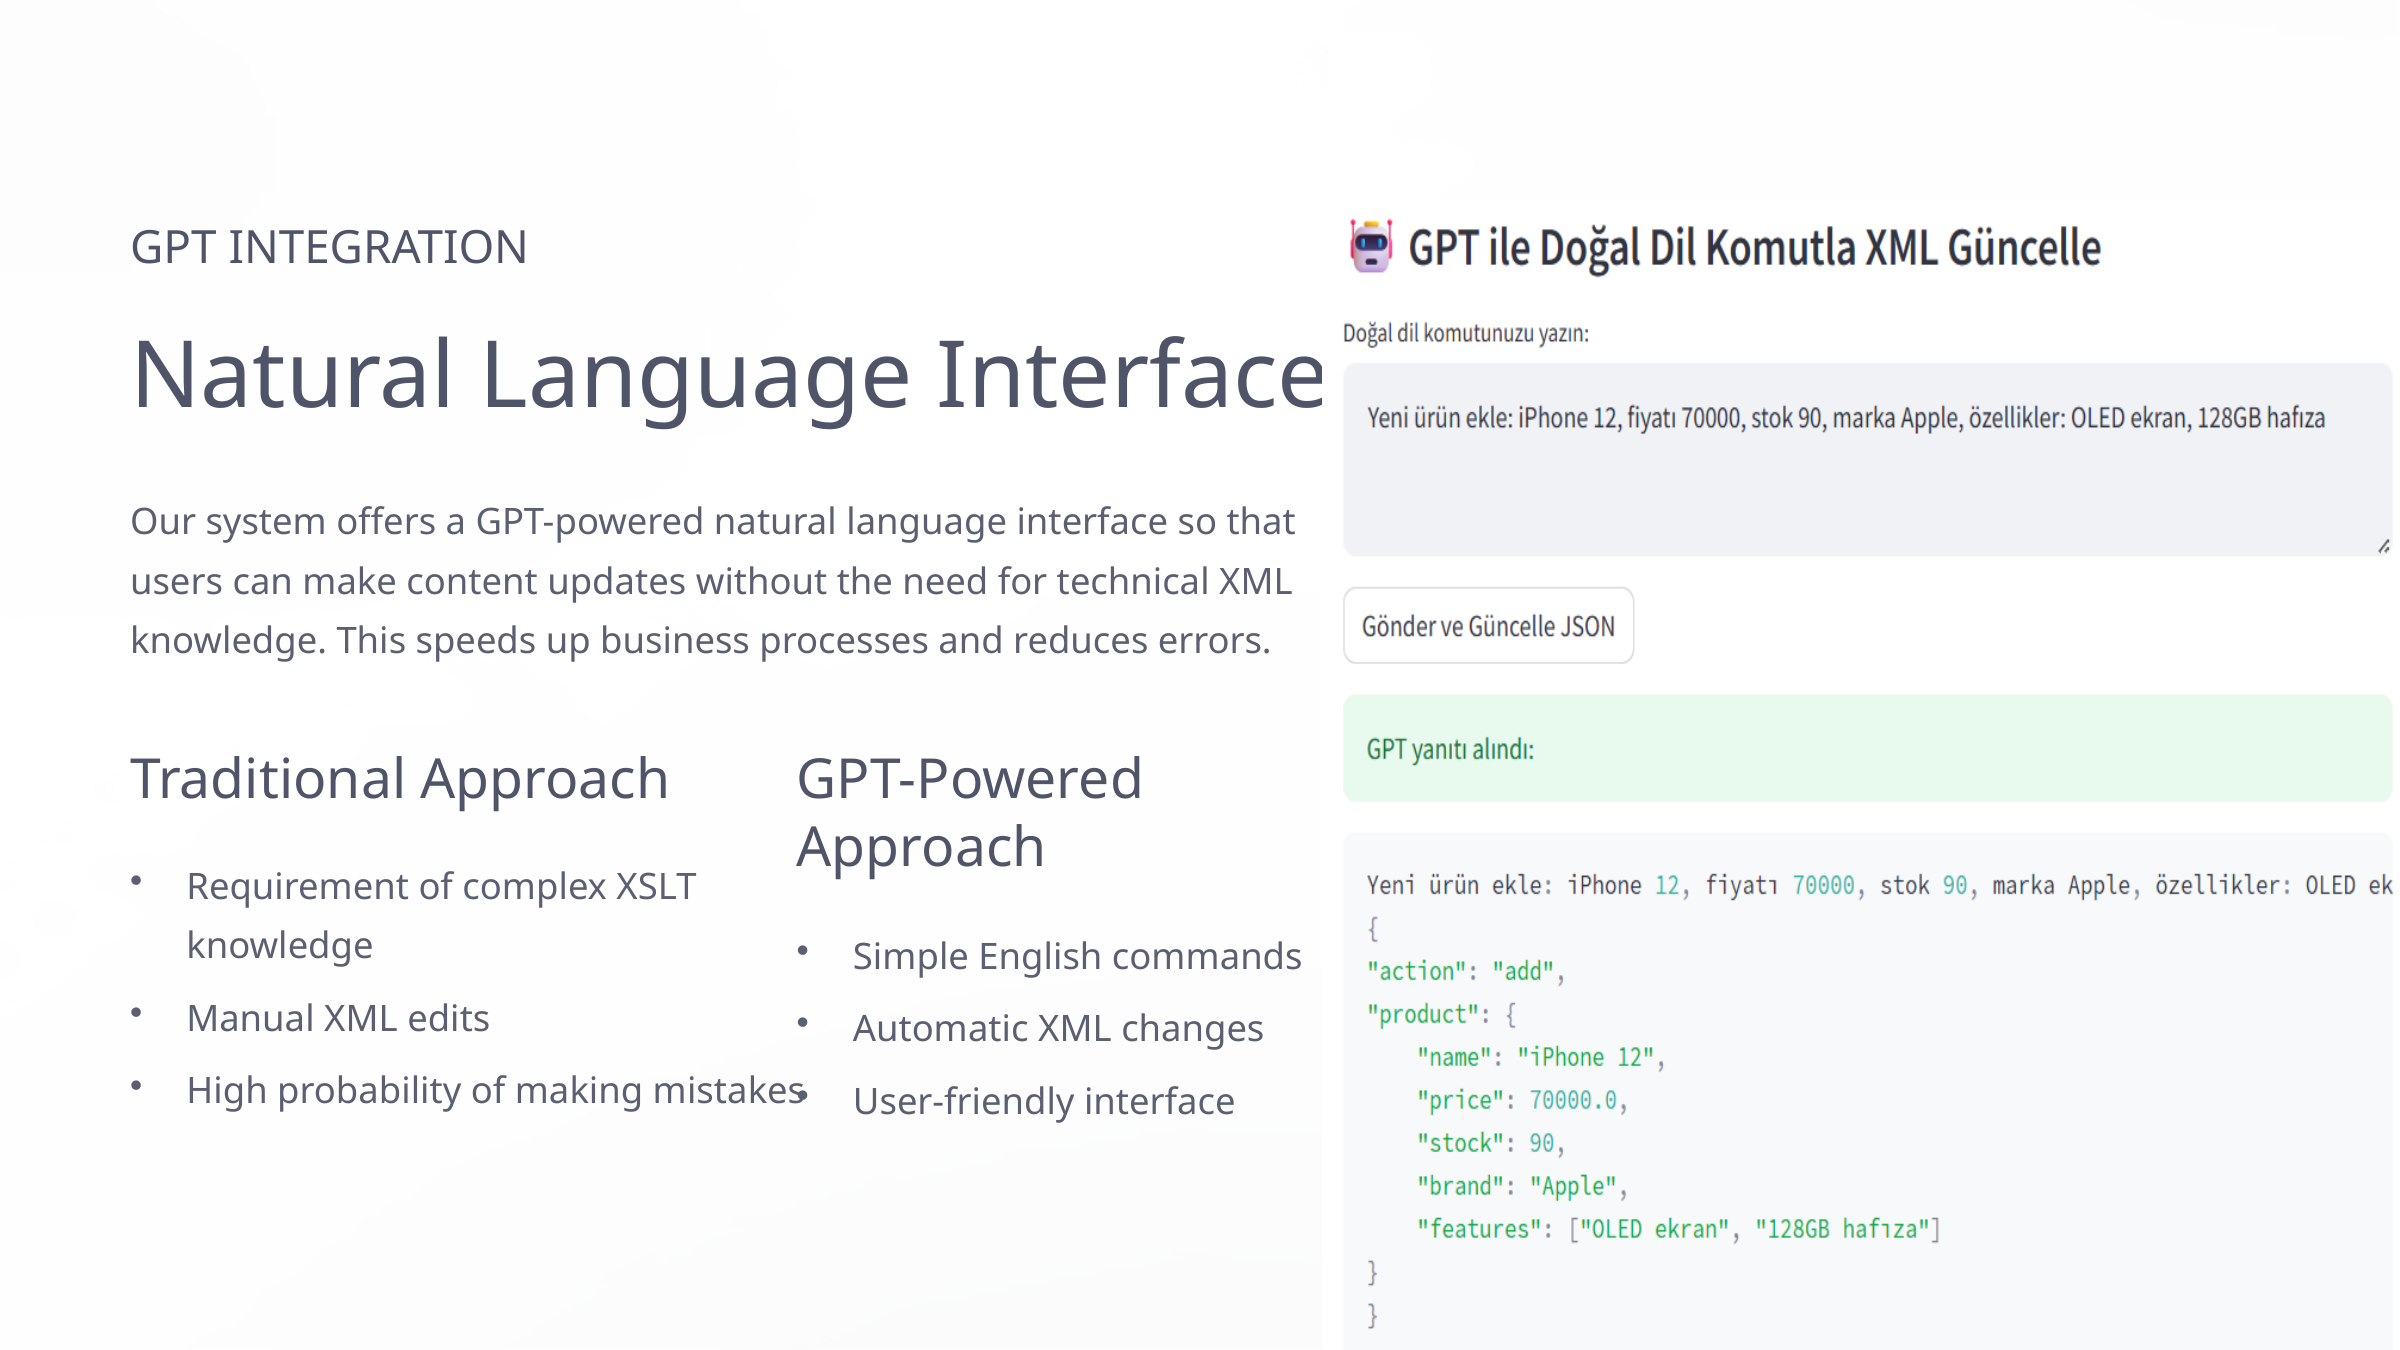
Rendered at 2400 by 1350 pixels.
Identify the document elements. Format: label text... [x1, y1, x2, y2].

text_box Simple English commands [796, 917, 1322, 977]
text_box Requirement of complex XSLT knowledge [130, 847, 705, 967]
text_box Automatic XML changes [796, 989, 1322, 1050]
text_box User-friendly interface [796, 1062, 1322, 1122]
picture [1322, 199, 2400, 1350]
text_box High probability of making mistakes [130, 1051, 705, 1112]
text_box GPT-Powered Approach [796, 740, 1322, 880]
text_box Natural Language Interface [130, 310, 1061, 427]
text_box Traditional Approach [130, 740, 689, 811]
text_box GPT INTEGRATION [130, 215, 617, 274]
text_box Manual XML edits [130, 979, 705, 1039]
text_box Our system offers a GPT-powered natural language interface so that users can make content updates without the need for technical XML knowledge. This speeds up business processes and reduces errors. [130, 482, 1322, 662]
